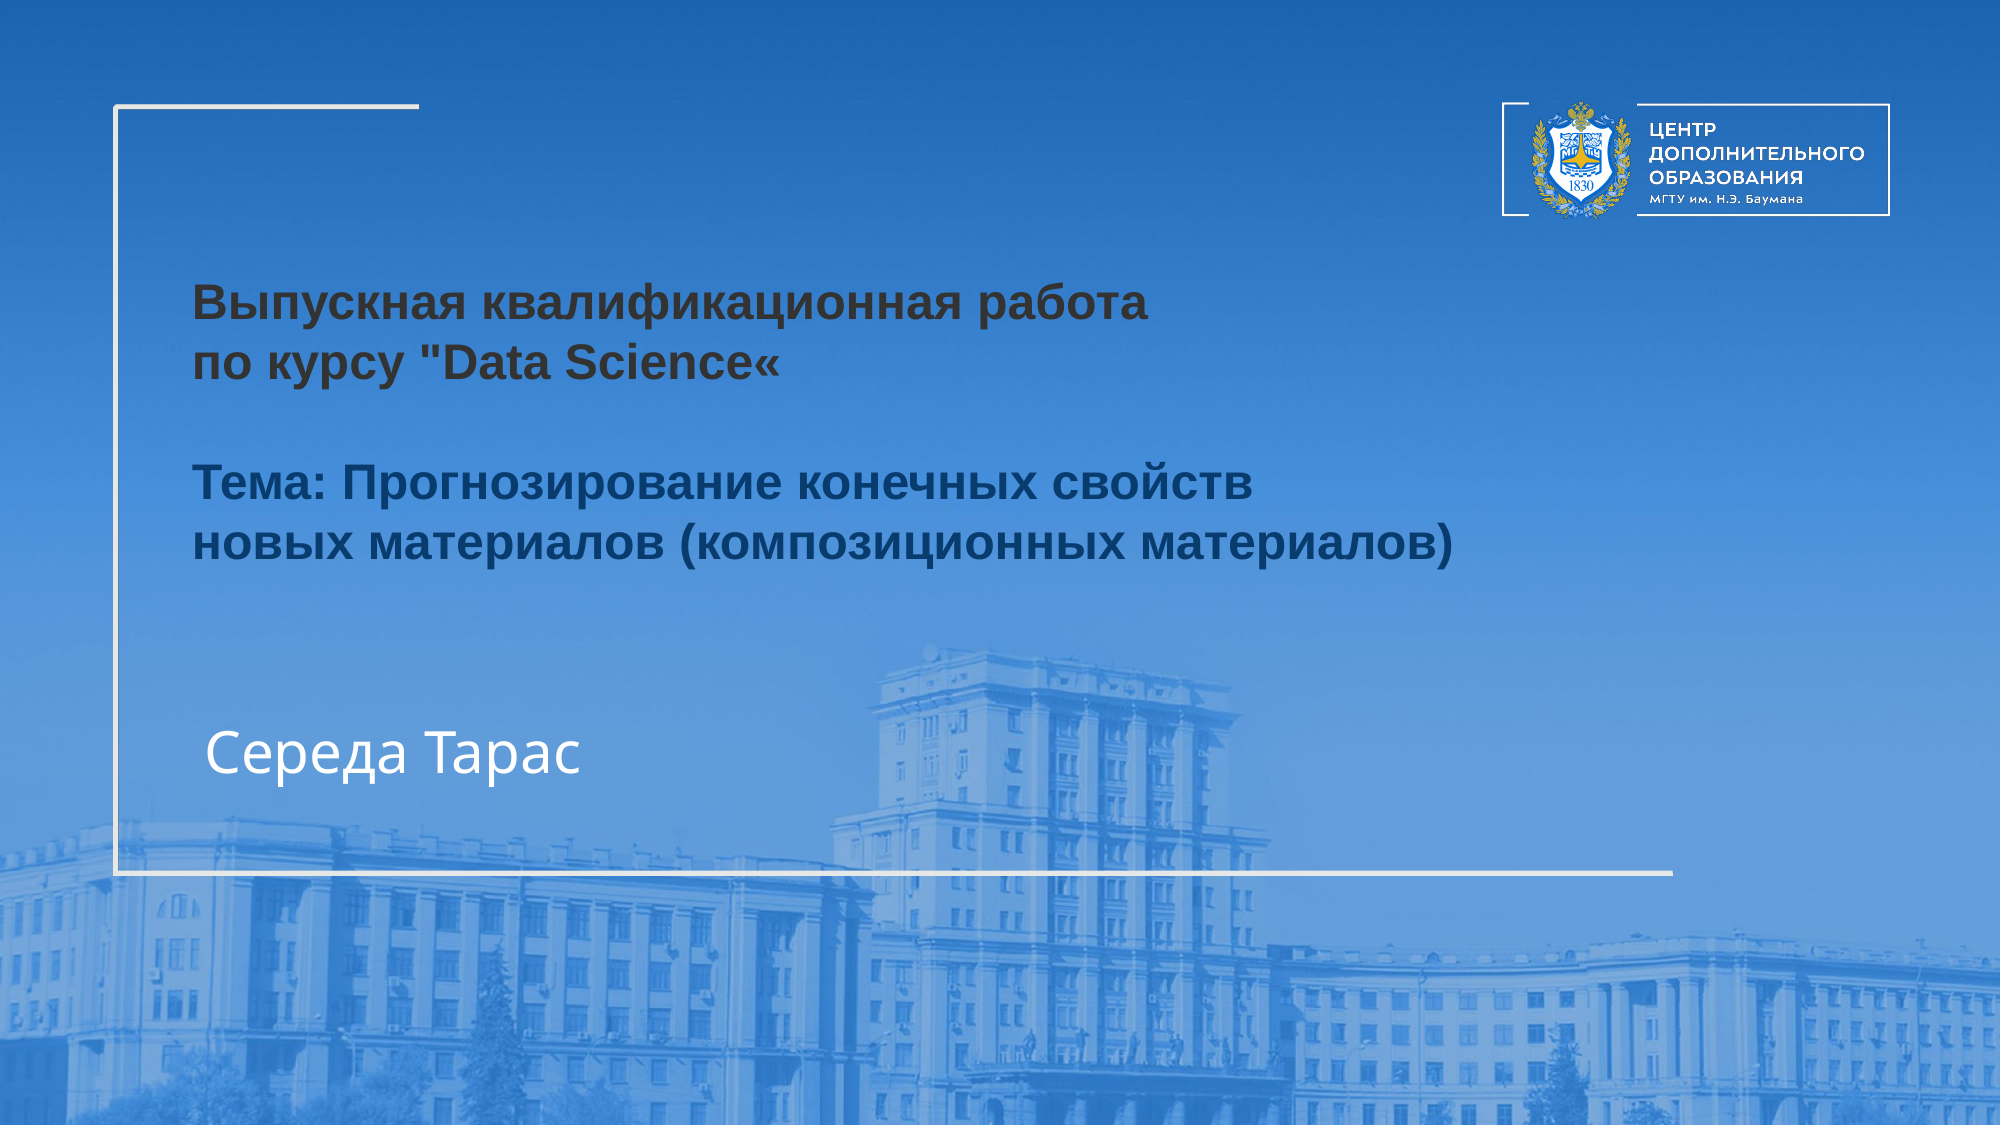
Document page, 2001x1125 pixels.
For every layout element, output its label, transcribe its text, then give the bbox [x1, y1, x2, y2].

title Выпускная квалификационная работа по курсу "Data Science« Тема: Прогнозирование конечных свойств новых материалов (композиционных материалов) [176, 136, 1673, 697]
subtitle Середа Тарас [176, 715, 1673, 860]
picture [0, 0, 2000, 1125]
